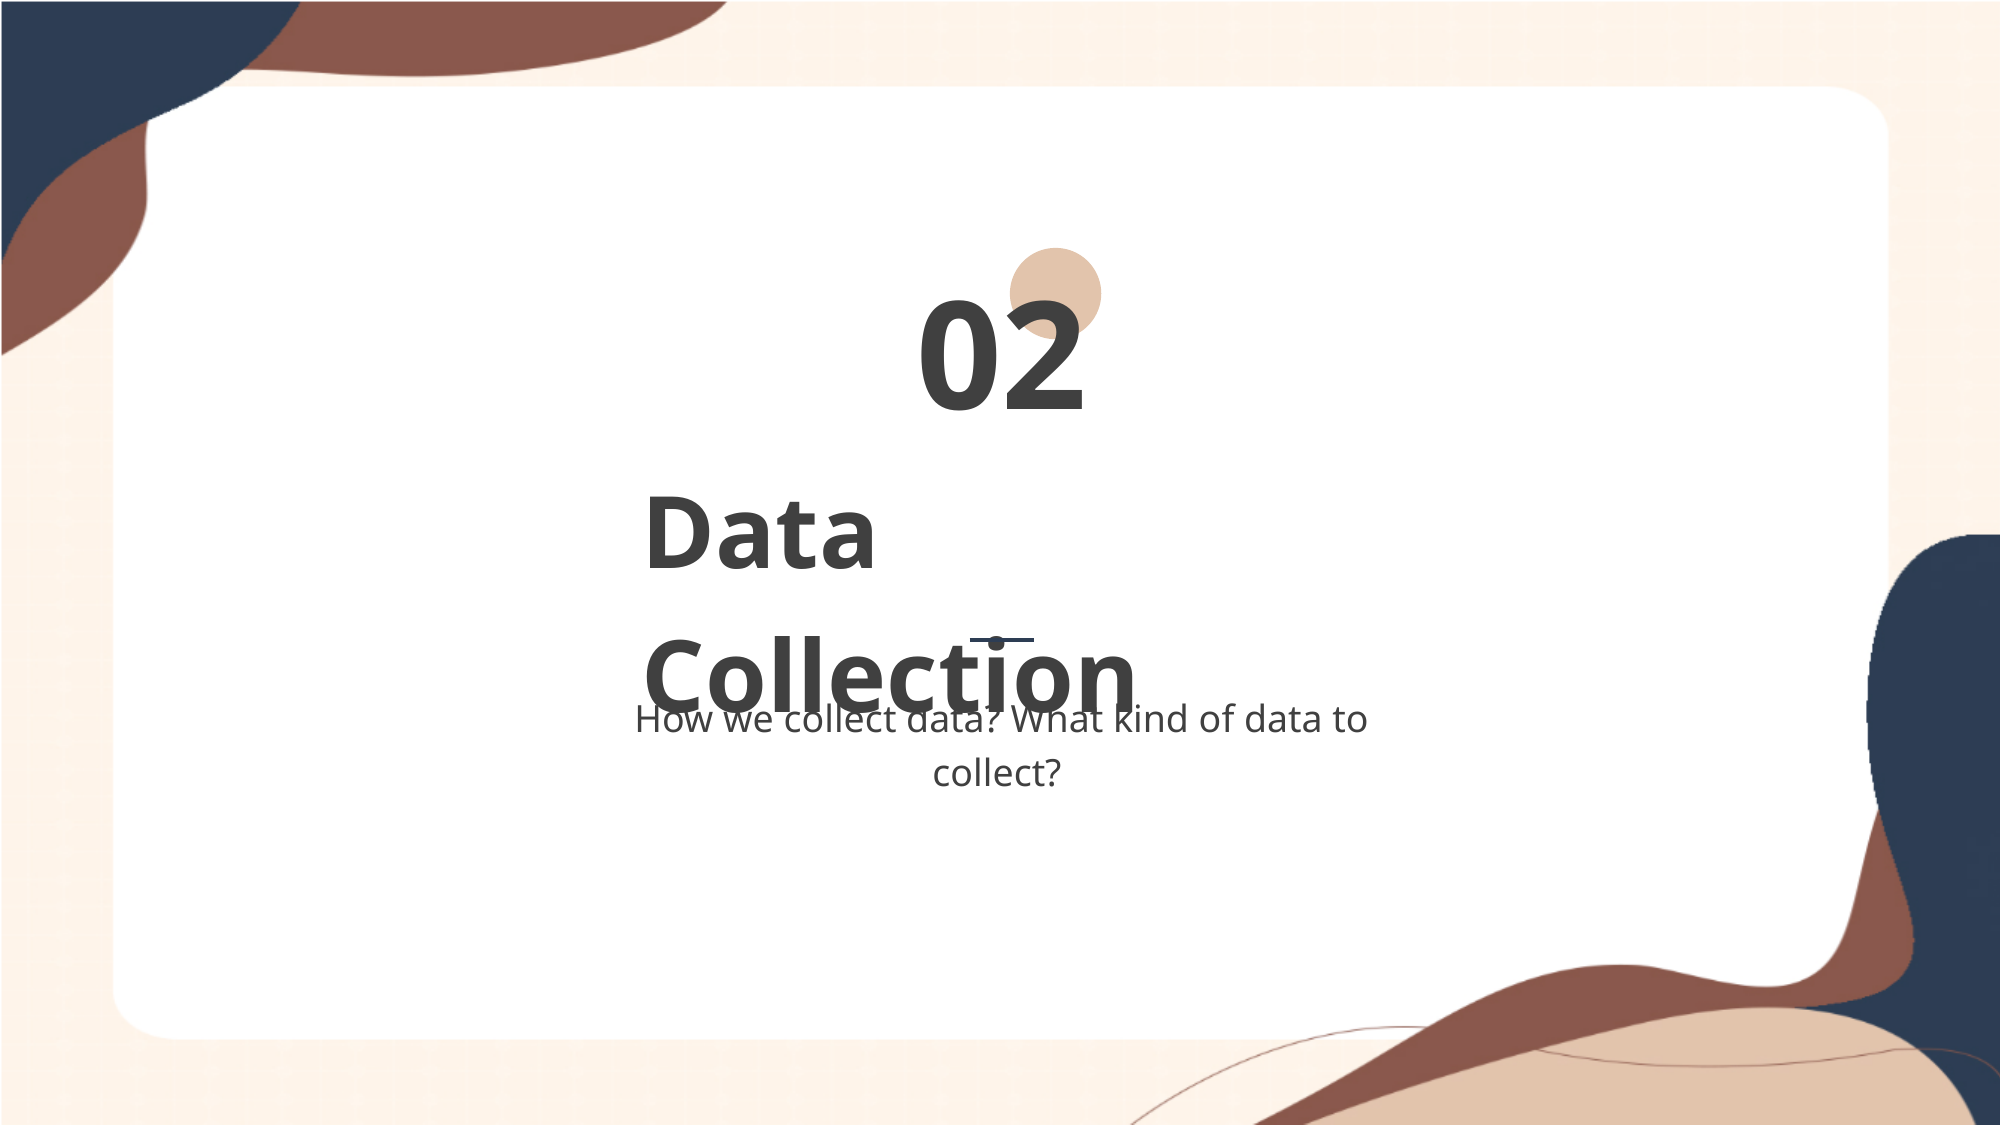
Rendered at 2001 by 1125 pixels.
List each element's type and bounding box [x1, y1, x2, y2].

text_box [907, 215, 1102, 425]
picture [3, 0, 2000, 1125]
